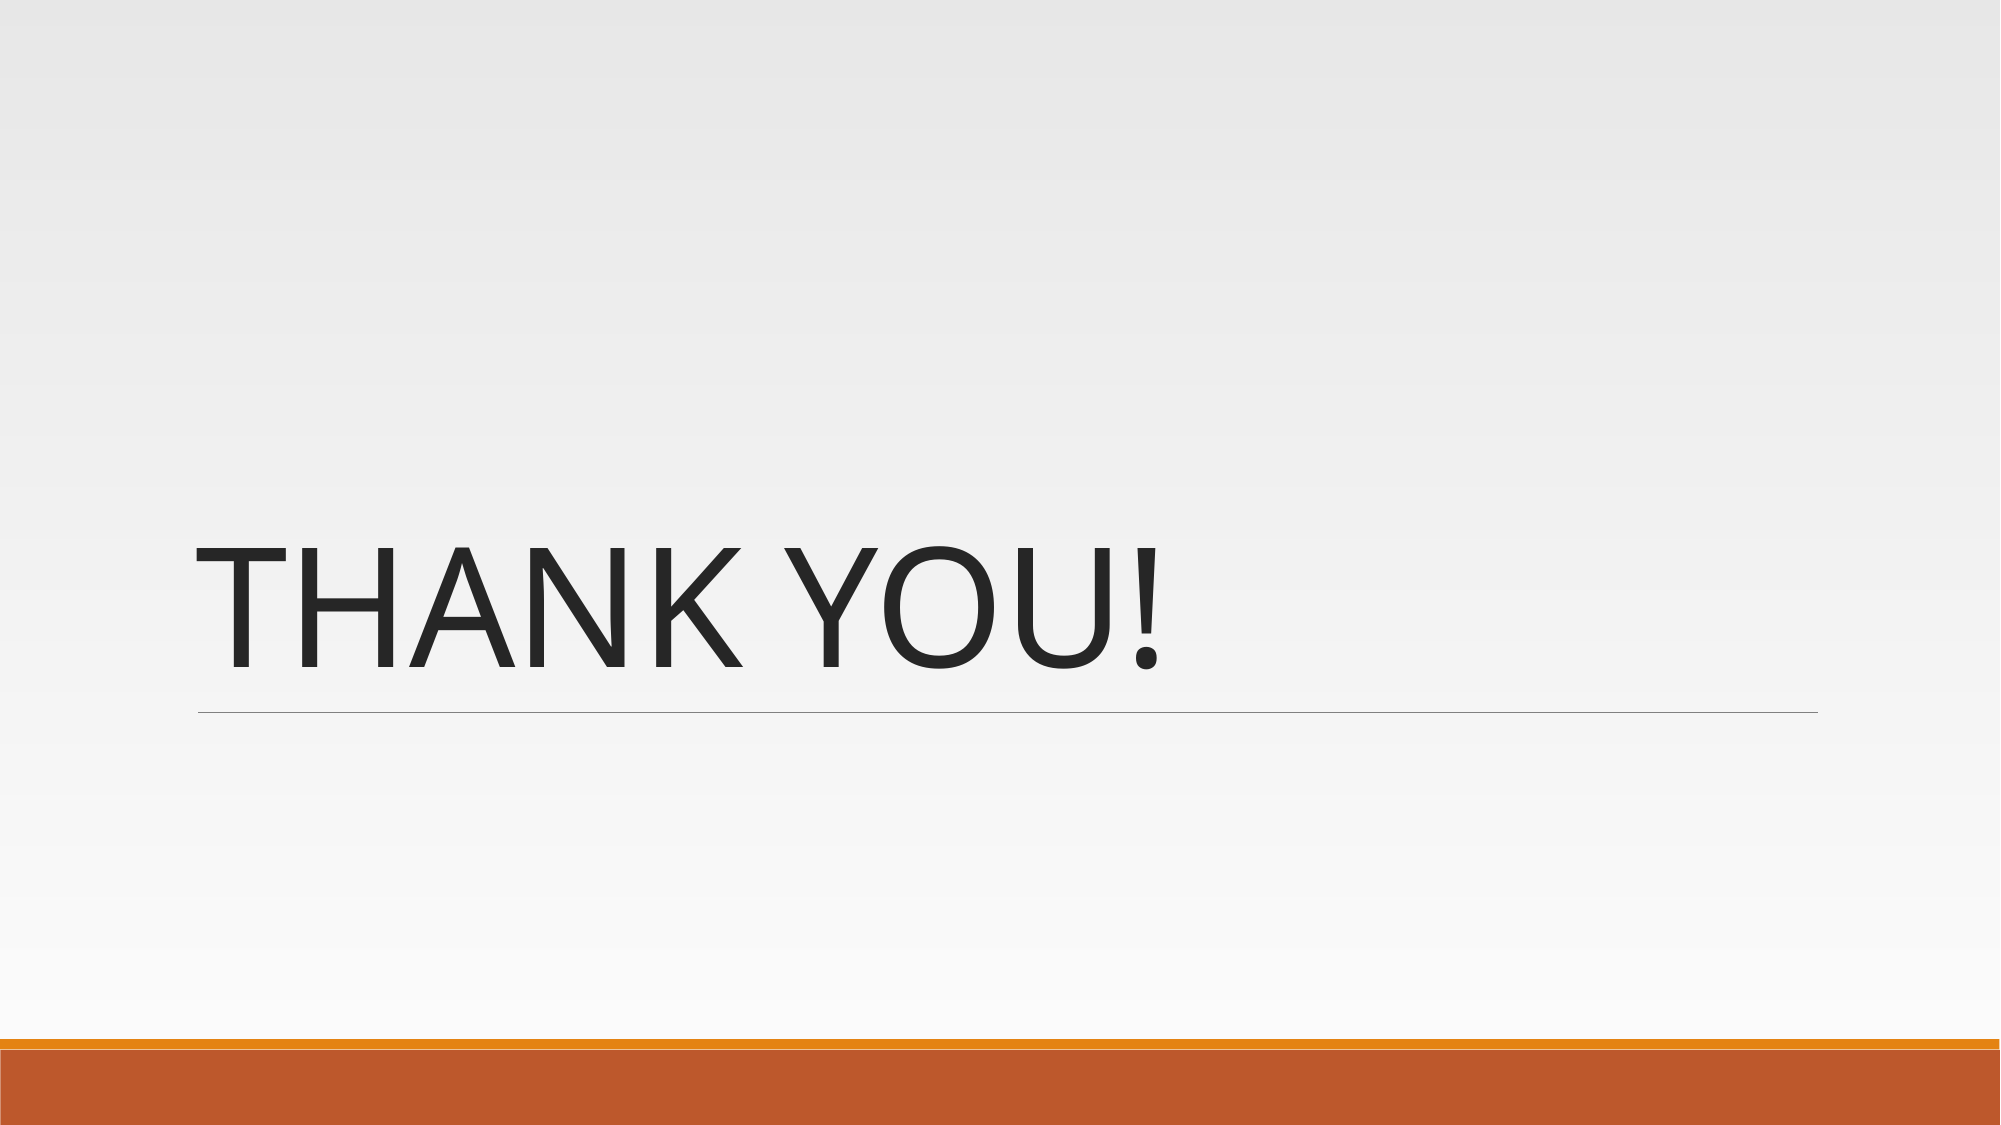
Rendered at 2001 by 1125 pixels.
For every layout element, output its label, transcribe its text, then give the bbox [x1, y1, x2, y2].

title THANK YOU! [180, 124, 1830, 710]
